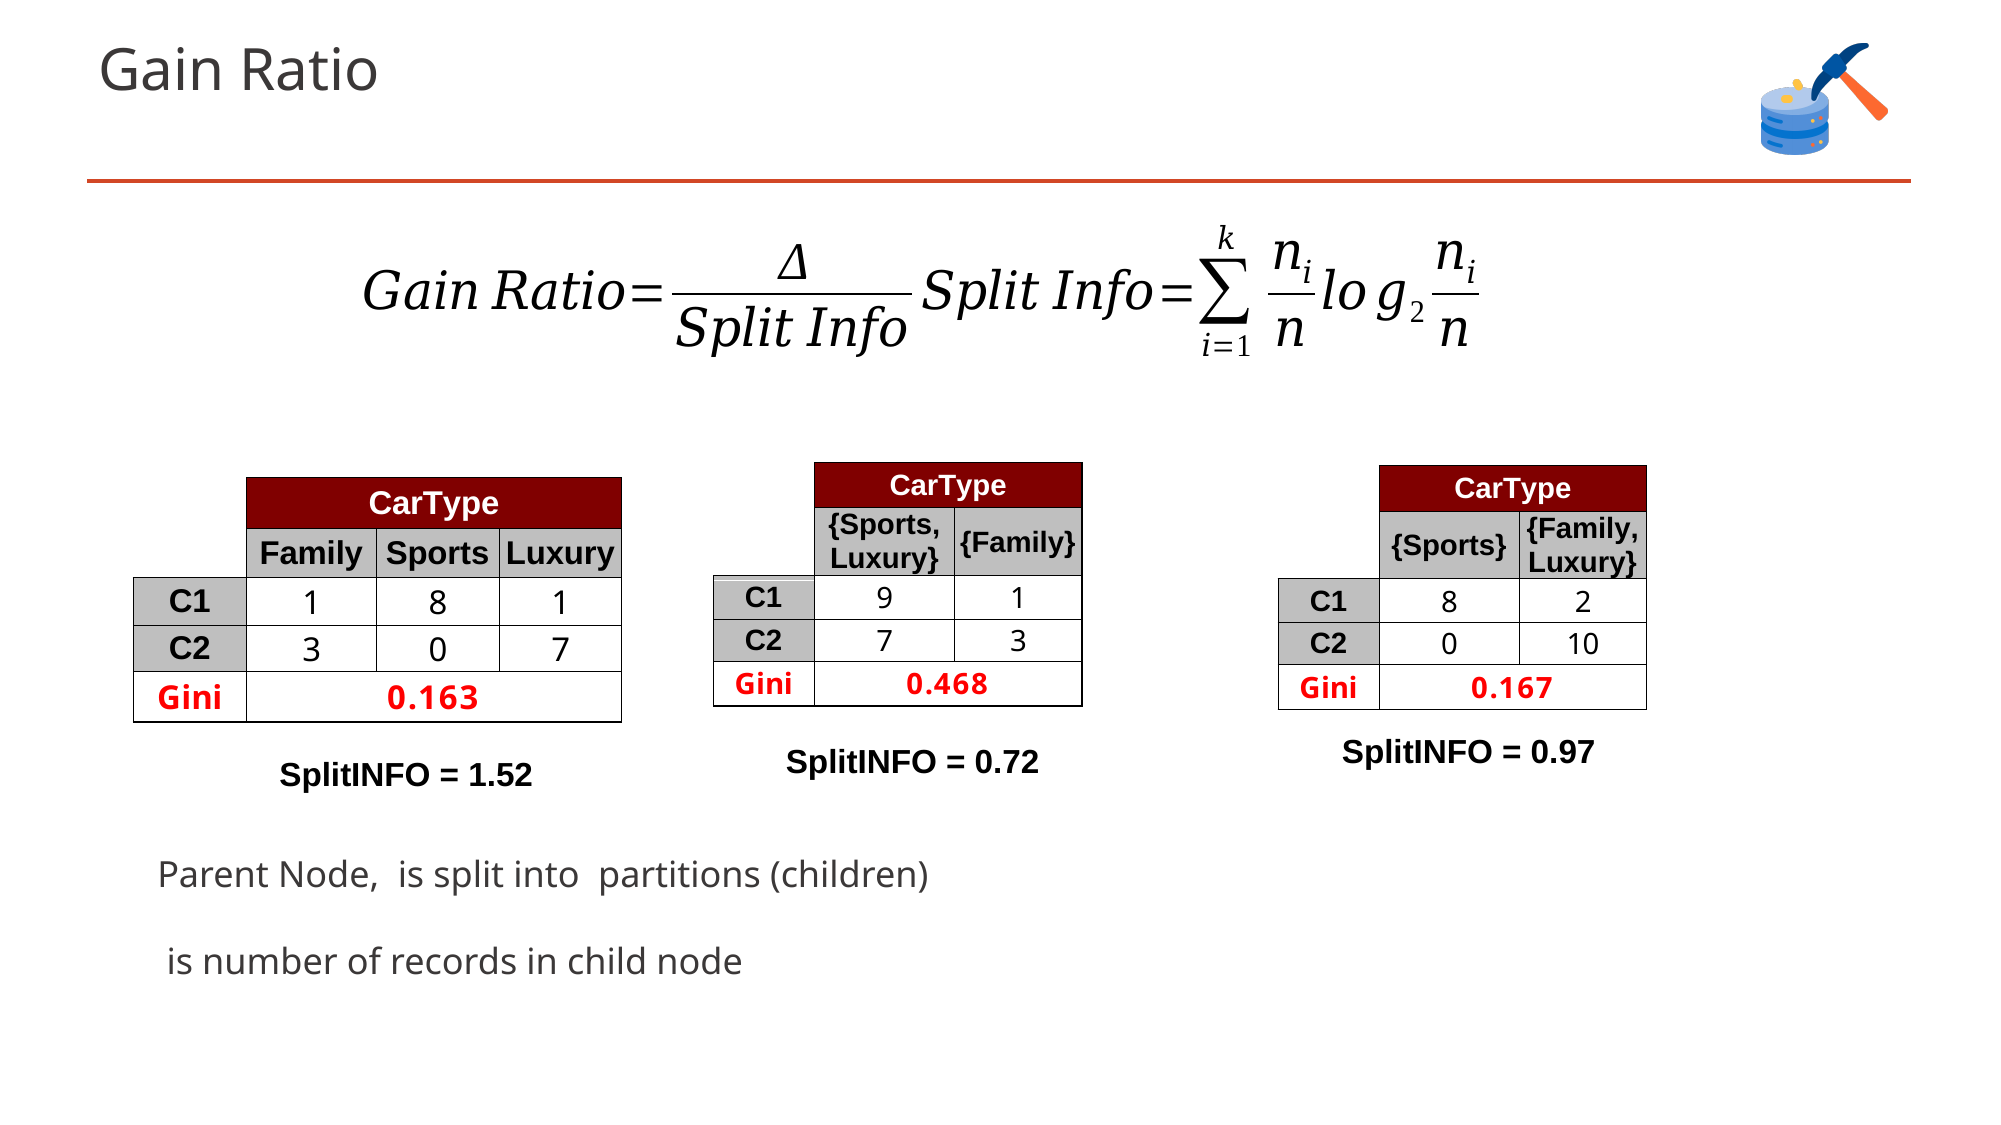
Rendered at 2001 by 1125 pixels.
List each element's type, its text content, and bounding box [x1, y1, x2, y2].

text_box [705, 462, 1128, 751]
text_box SplitINFO = 0.72 [771, 751, 1055, 788]
text_box SplitINFO = 1.52 [264, 745, 549, 801]
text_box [124, 477, 626, 735]
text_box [1270, 465, 1693, 754]
picture [1761, 113, 1888, 163]
text_box SplitINFO = 0.97 [1327, 754, 1611, 778]
title Gain Ratio [83, 24, 1895, 113]
